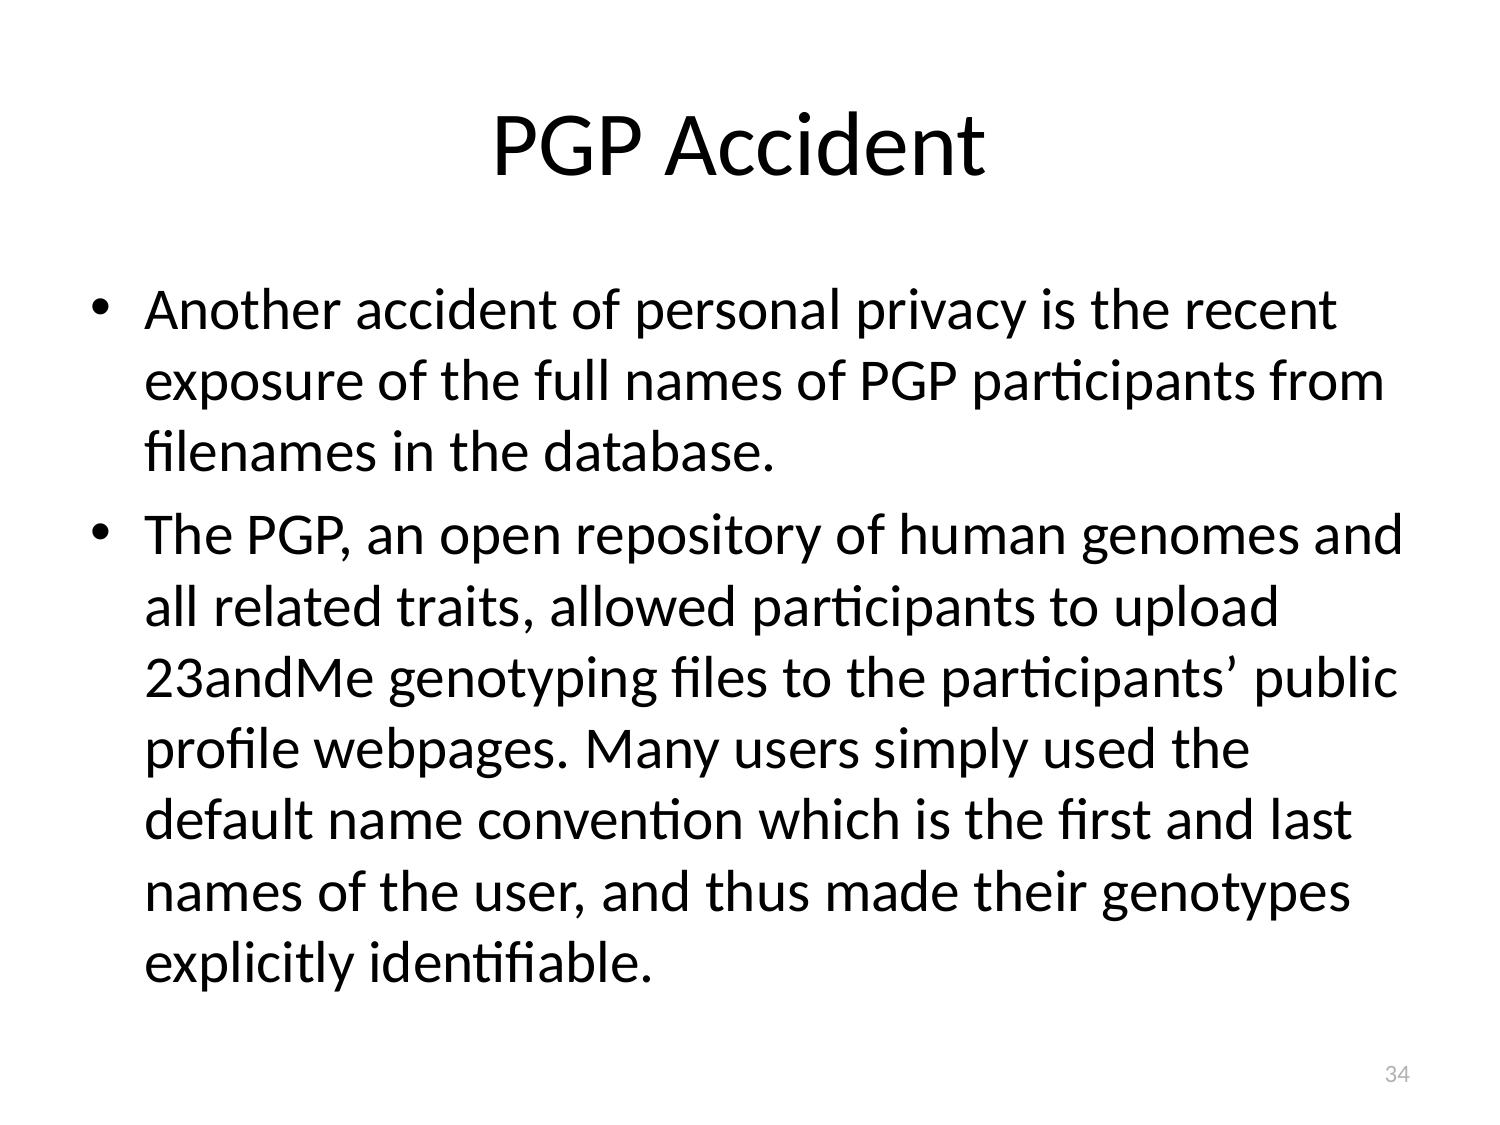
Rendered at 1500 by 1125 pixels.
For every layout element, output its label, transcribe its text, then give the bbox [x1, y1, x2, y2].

list Another accident of personal privacy is the recent exposure of the full names of PGP participants from filenames in the database. The PGP, an open repository of human genomes and all related traits, allowed participants to upload 23andMe genotyping files to the participants’ public profile webpages. Many users simply used the default name convention which is the first and last names of the user, and thus made their genotypes explicitly identifiable. [75, 262, 1425, 1005]
slide_number 34 [1074, 1042, 1425, 1103]
title PGP Accident [75, 45, 1425, 233]
